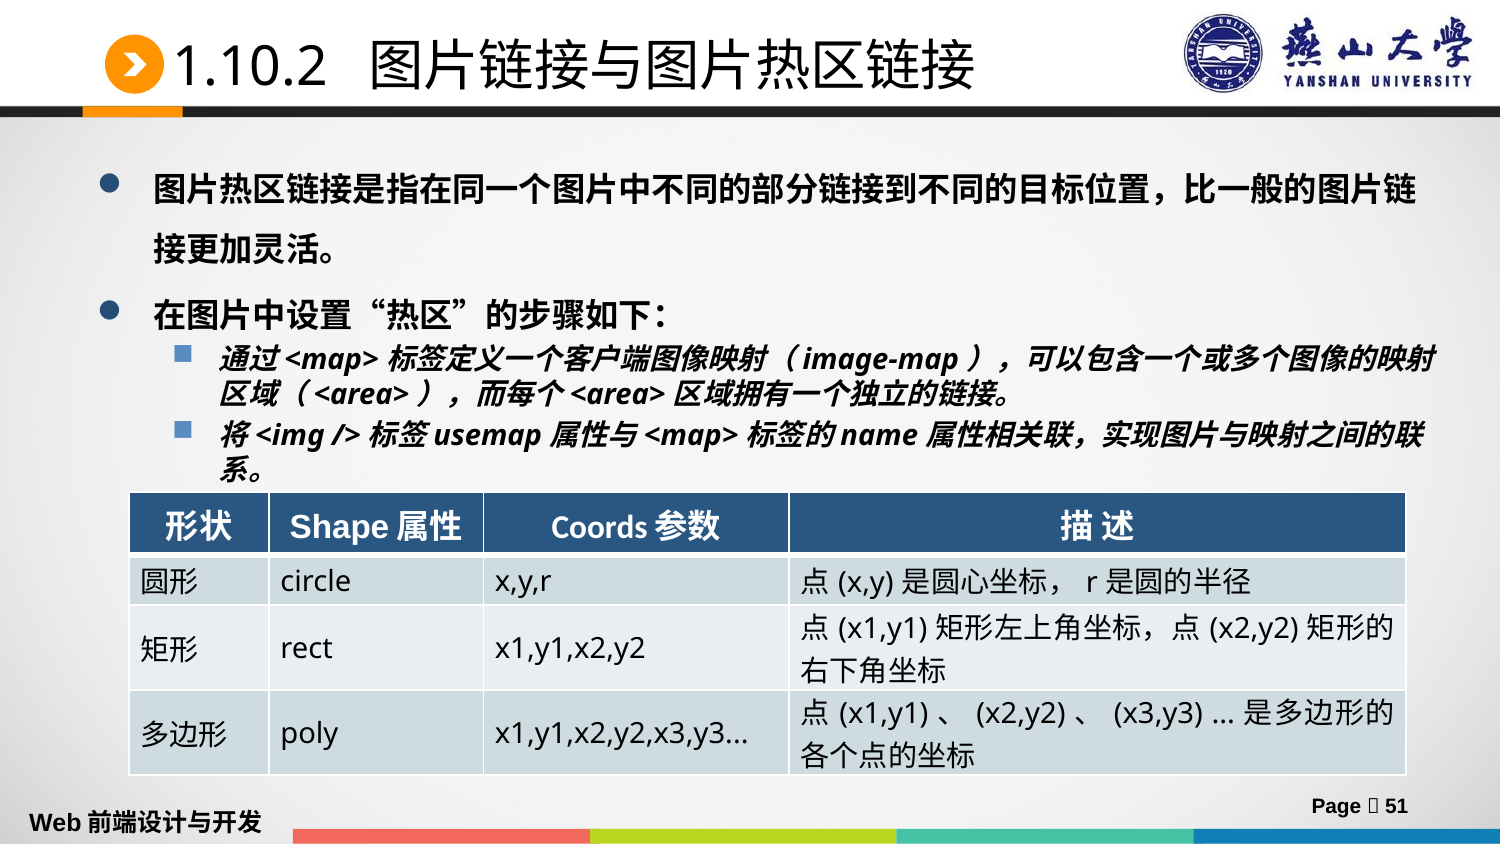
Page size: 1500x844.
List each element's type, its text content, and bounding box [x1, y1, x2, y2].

table_header 描 述 [790, 493, 1405, 552]
table_cell 点(x1,y1)、(x2,y2)、(x3,y3) ...是多边形的各个点的坐标 [790, 691, 1405, 774]
table_header Coords参数 [484, 493, 788, 552]
table_cell x,y,r [484, 558, 788, 604]
table_cell 多边形 [130, 691, 268, 774]
title 1.10.2 图片链接与图片热区链接 [157, 22, 997, 106]
list 图片热区链接是指在同一个图片中不同的部分链接到不同的目标位置，比一般的图片链接更加灵活。 在图片中设置“热区”的步骤如下： 通过<map>标签定义一个客户端图像映射（image-map），可以包含一个或多个图像的映射区域（<area>），而每个<area>区域拥有一个独立的链接。 将<img />标签usemap属性与<map>标签的name属性相关联，实现图片与映射之间的联系。 [81, 140, 1454, 528]
table_header Shape属性 [270, 493, 483, 552]
table_cell 点(x,y)是圆心坐标，r是圆的半径 [790, 558, 1405, 604]
table_cell 点(x1,y1)矩形左上角坐标，点(x2,y2)矩形的右下角坐标 [790, 606, 1405, 689]
table_cell circle [270, 558, 483, 604]
table_cell poly [270, 691, 483, 774]
table_cell 圆形 [130, 558, 268, 604]
slide_number Page  51 [1187, 785, 1424, 821]
table_cell x1,y1,x2,y2,x3,y3... [484, 691, 788, 774]
picture [1182, 11, 1474, 94]
table_header 形状 [130, 493, 268, 552]
table_cell x1,y1,x2,y2 [484, 606, 788, 689]
table_cell 矩形 [130, 606, 268, 689]
picture [0, 118, 1500, 844]
table_cell rect [270, 606, 483, 689]
